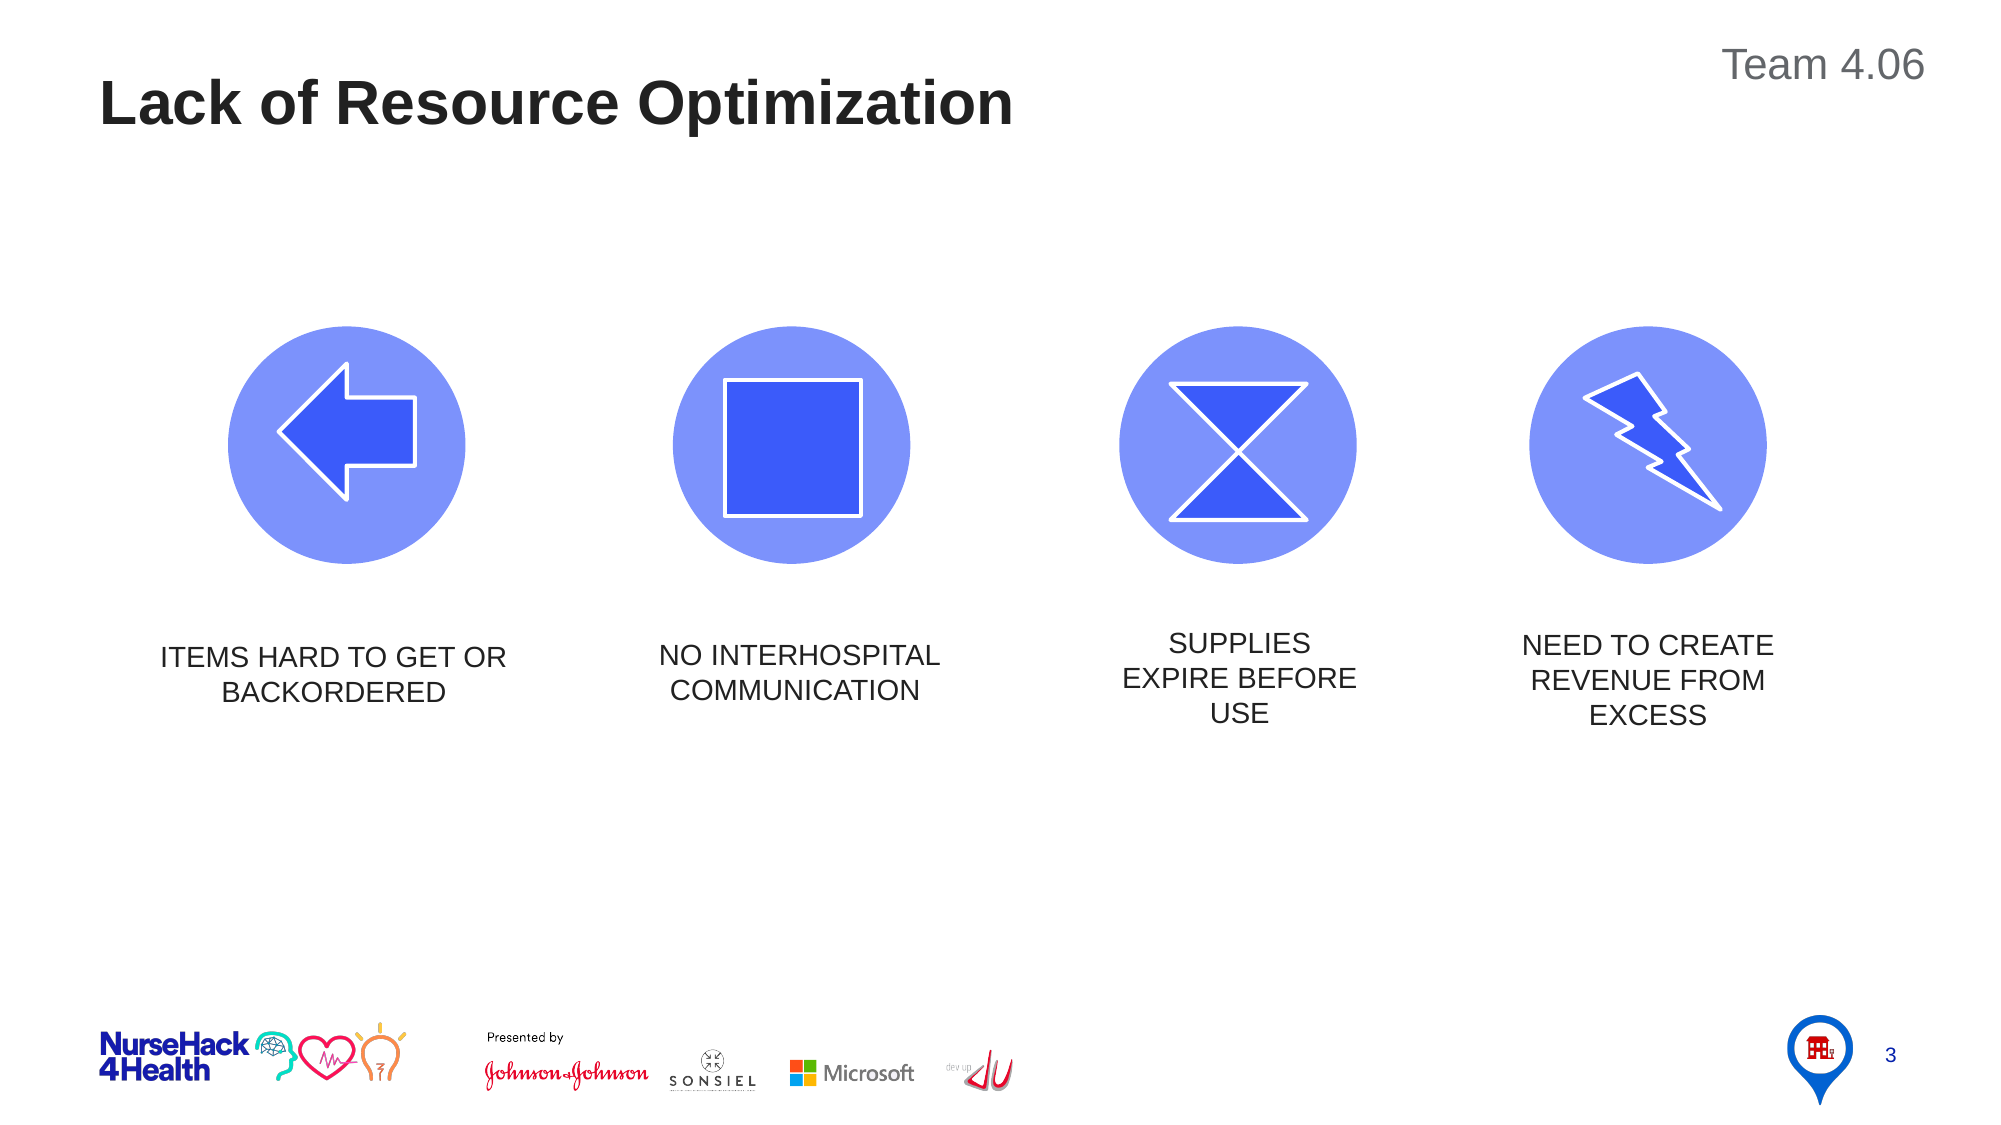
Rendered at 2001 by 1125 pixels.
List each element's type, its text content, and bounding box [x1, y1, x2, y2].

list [126, 226, 1927, 918]
picture [430, 1011, 1071, 1125]
slide_number 3 [1862, 1026, 1912, 1082]
text_box Team 4.06 [1721, 36, 1926, 89]
picture [1787, 1014, 1858, 1108]
title Lack of Resource Optimization [99, 61, 1765, 139]
